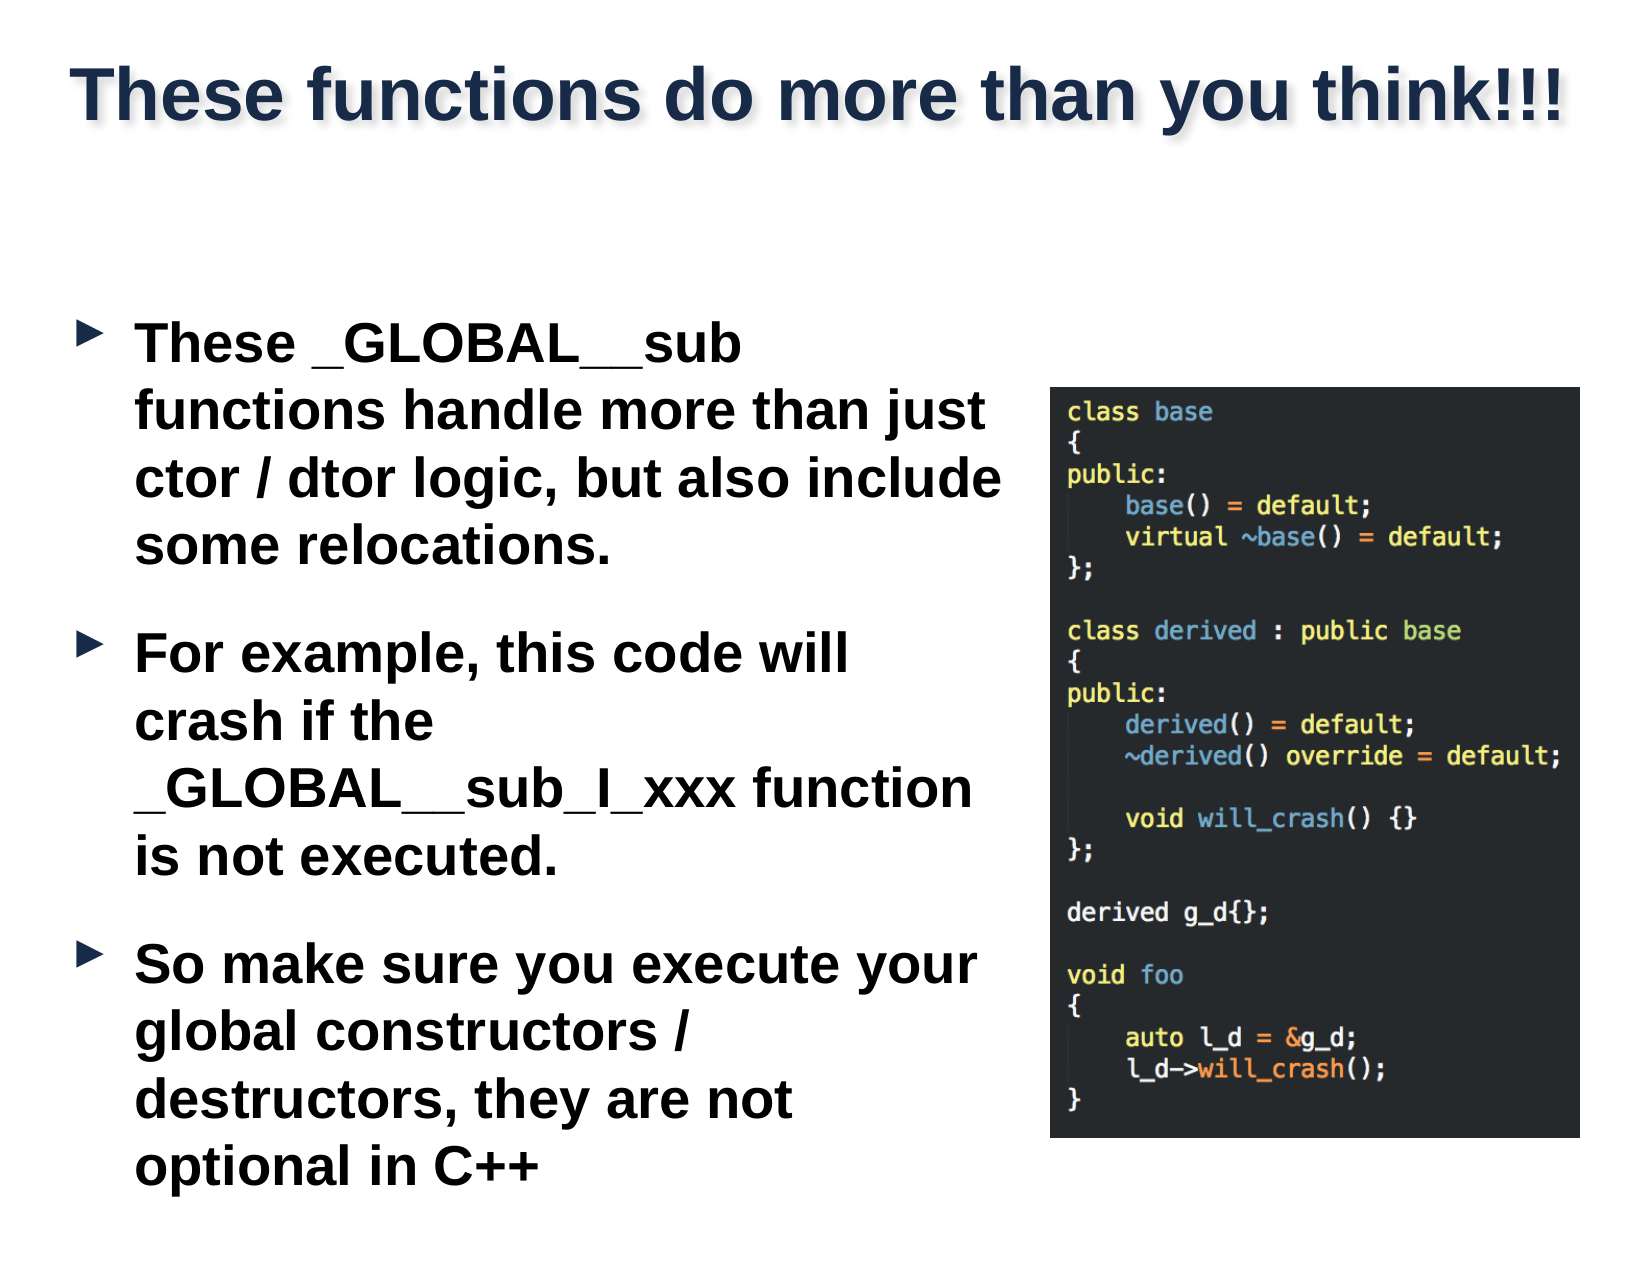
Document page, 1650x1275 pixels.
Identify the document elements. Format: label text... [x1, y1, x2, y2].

picture [1049, 387, 1580, 1138]
list These _GLOBAL__sub functions handle more than just ctor / dtor logic, but also include some relocations. For example, this code will crash if the _GLOBAL__sub_I_xxx function is not executed. So make sure you execute your global constructors / destructors, they are not optional in C++ [54, 297, 1025, 1148]
list These functions do more than you think!!! [52, 34, 1650, 148]
